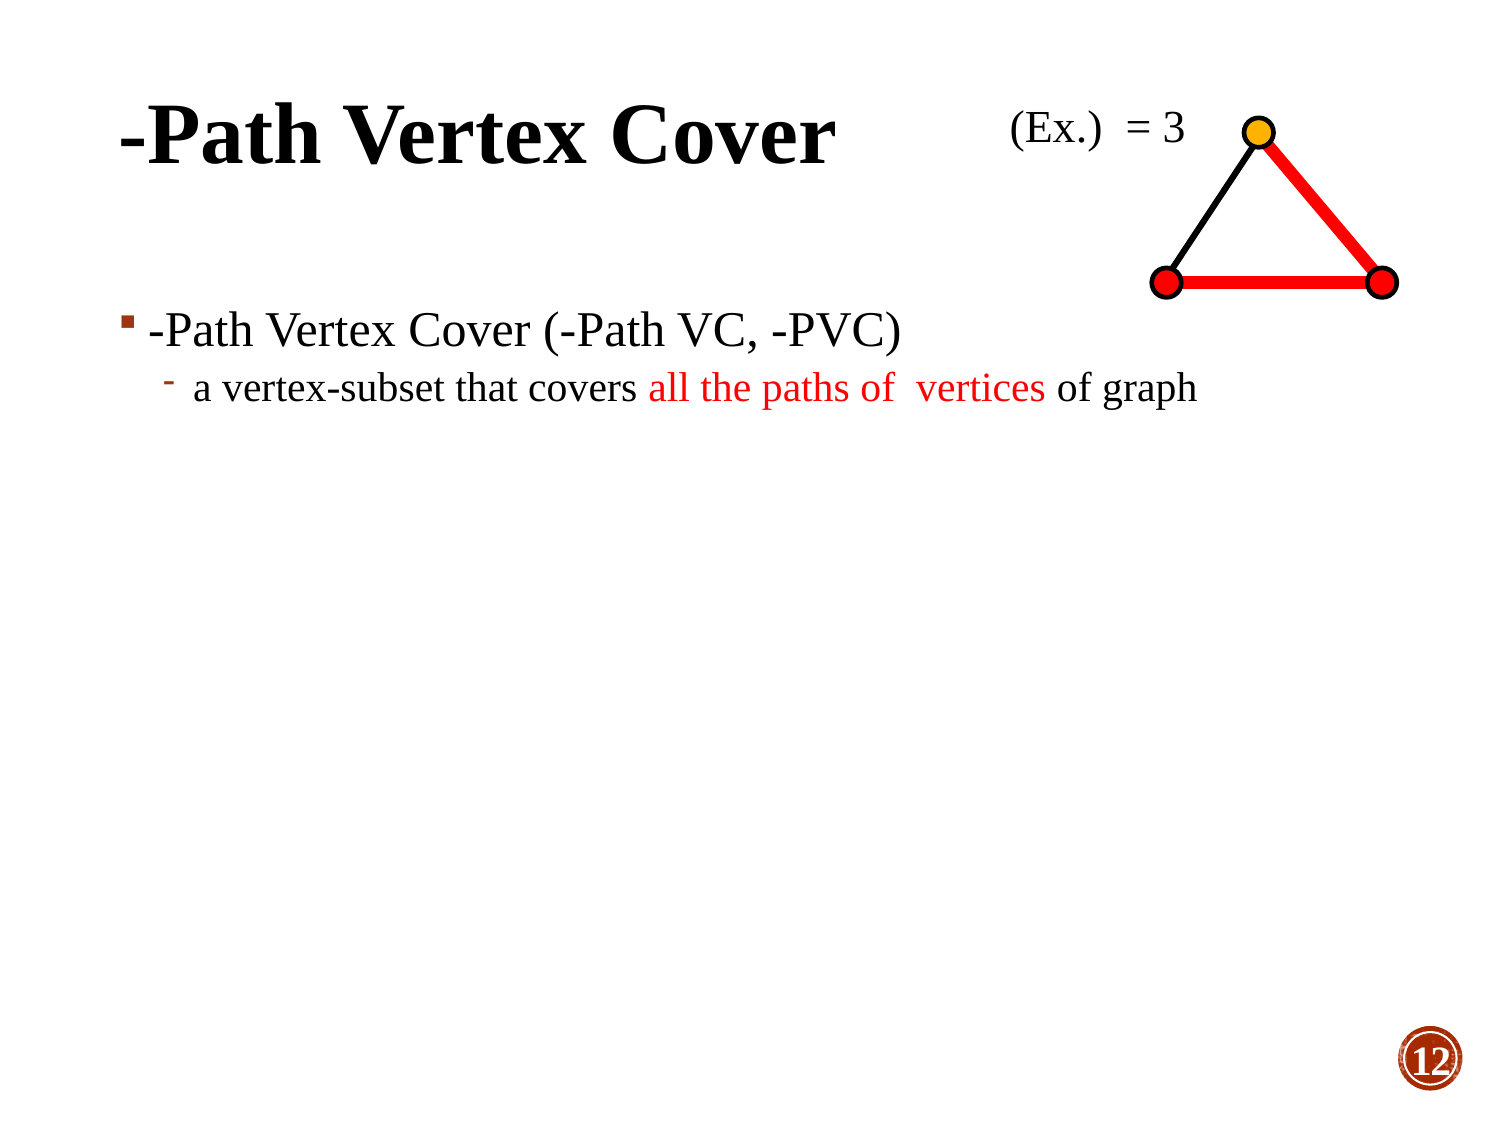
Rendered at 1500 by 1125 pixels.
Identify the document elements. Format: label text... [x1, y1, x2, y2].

text_box [1150, 270, 1179, 299]
slide_number 12 [1391, 1028, 1471, 1089]
text_box [1370, 271, 1398, 299]
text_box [1245, 123, 1391, 291]
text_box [1158, 124, 1249, 292]
text_box [1247, 116, 1272, 123]
